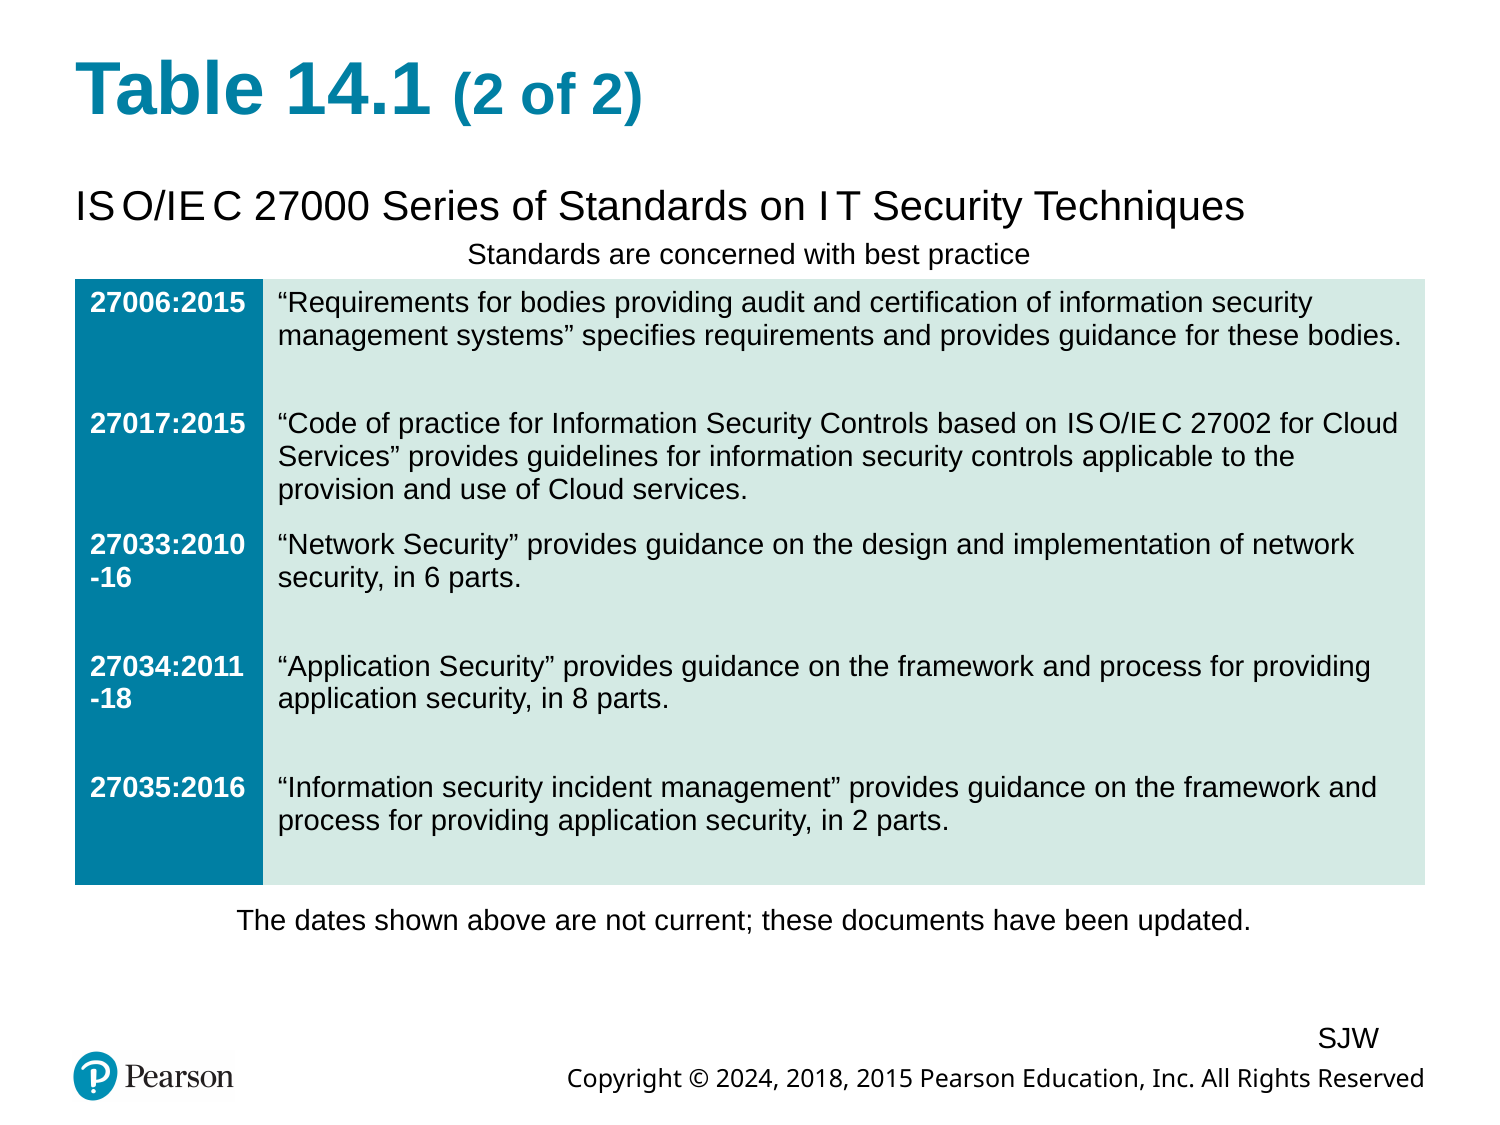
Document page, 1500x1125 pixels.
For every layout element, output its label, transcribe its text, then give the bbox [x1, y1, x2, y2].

table_cell 27035:2016 [75, 763, 263, 885]
text_box The dates shown above are not current; these documents have been updated. [221, 893, 1278, 944]
table_header 27006:2015 [75, 279, 263, 400]
text_box SJW [1302, 1012, 1395, 1062]
table_cell “Network Security” provides guidance on the design and implementation of network security, in 6 parts. [263, 521, 1425, 642]
picture [72, 1050, 235, 1102]
table_cell “Information security incident management” provides guidance on the framework and process for providing application security, in 2 parts. [263, 763, 1425, 885]
table_cell 27034:2011-18 [75, 642, 263, 763]
list I S O/I E C 27000 Series of Standards on I T Security Techniques [75, 0, 1425, 279]
table_cell “Code of practice for Information Security Controls based on I S O/I E C 27002 for Cloud Services” provides guidelines for information security controls applicable to the provision and use of Cloud services. [263, 400, 1425, 521]
table_cell 27033:2010-16 [75, 521, 263, 642]
table_cell “Application Security” provides guidance on the framework and process for providing application security, in 8 parts. [263, 642, 1425, 763]
table_header “Requirements for bodies providing audit and certification of information security management systems” specifies requirements and provides guidance for these bodies. [263, 279, 1425, 400]
text_box Standards are concerned with best practice [452, 228, 1047, 278]
table_cell 27017:2015 [75, 400, 263, 521]
